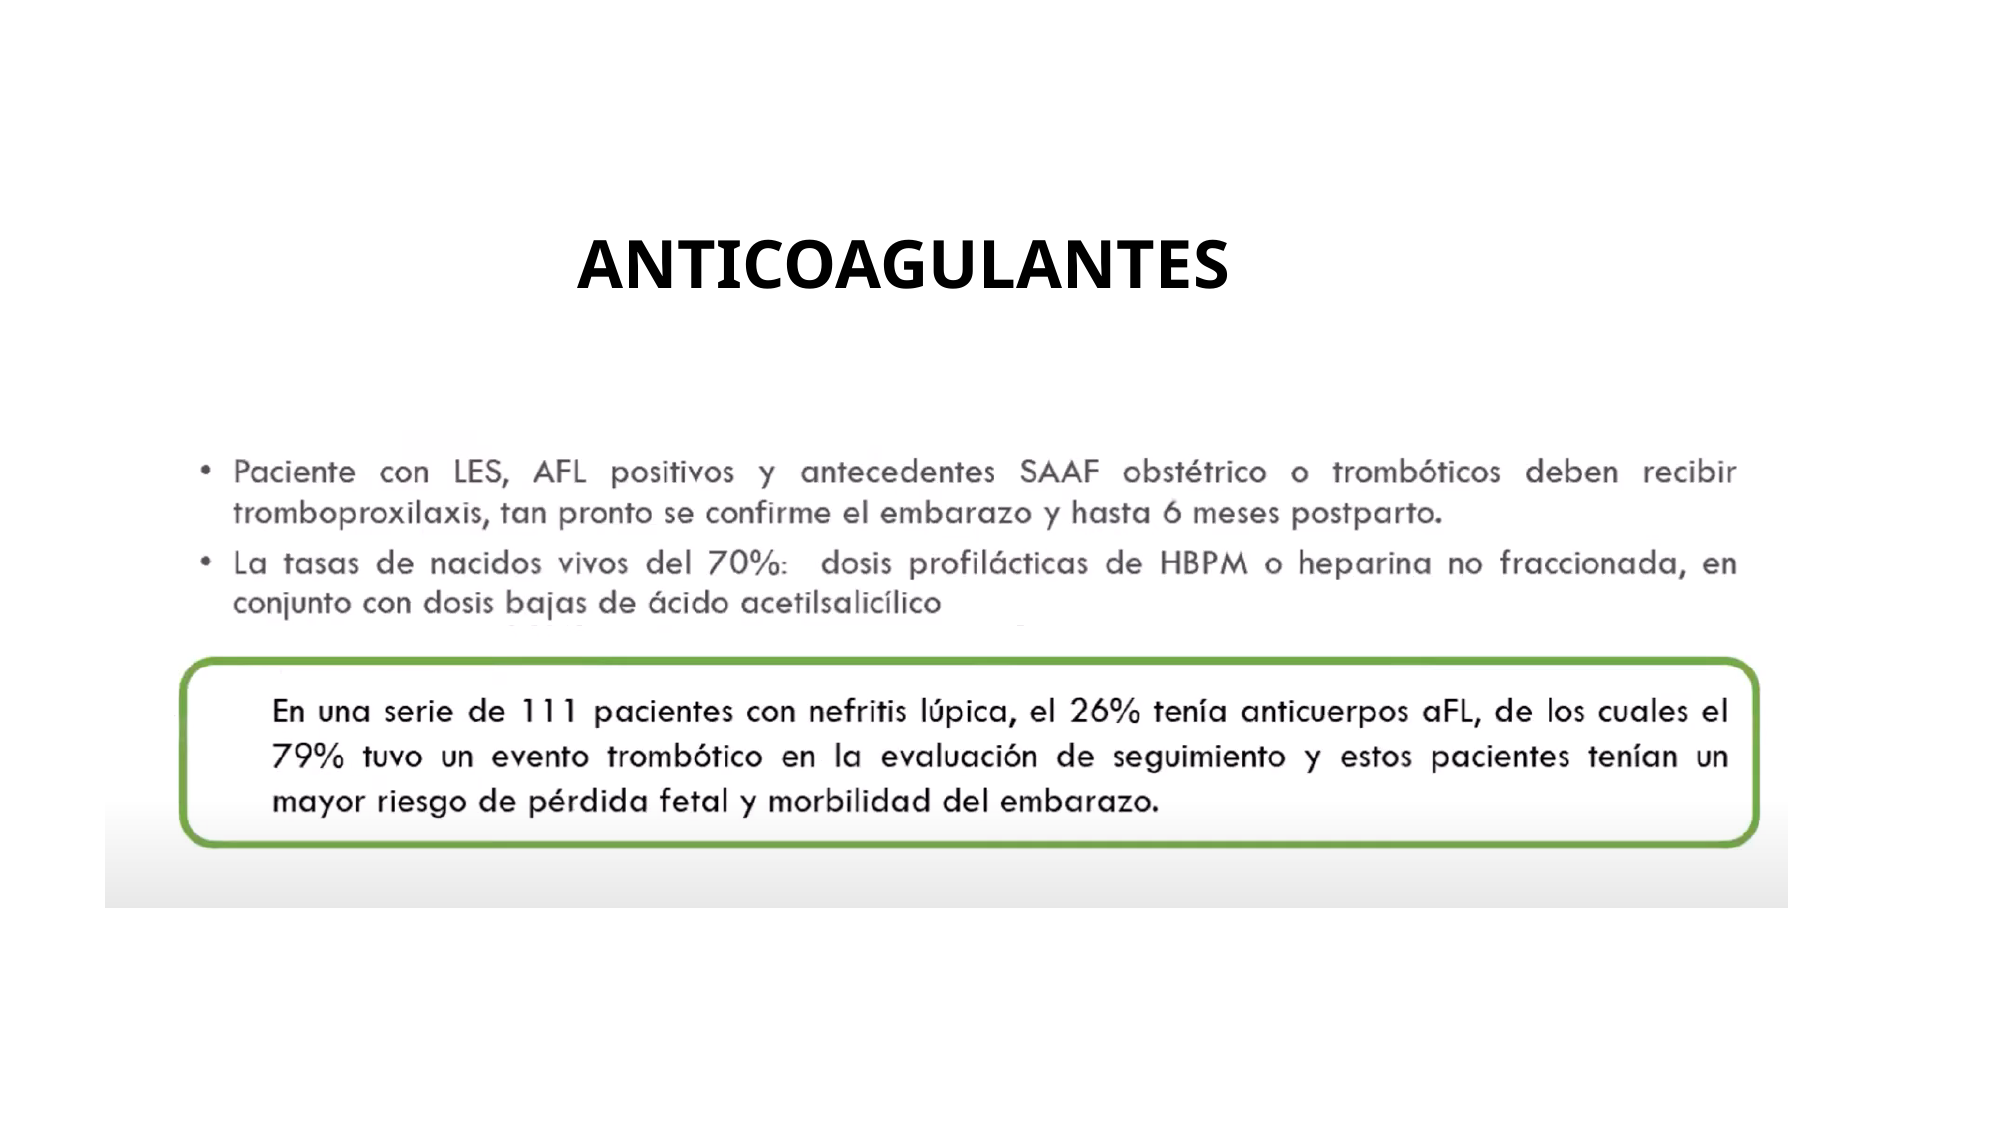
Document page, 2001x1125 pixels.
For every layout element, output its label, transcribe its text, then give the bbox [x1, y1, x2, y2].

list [105, 427, 1788, 908]
title ANTICOAGULANTES [174, 153, 1633, 311]
